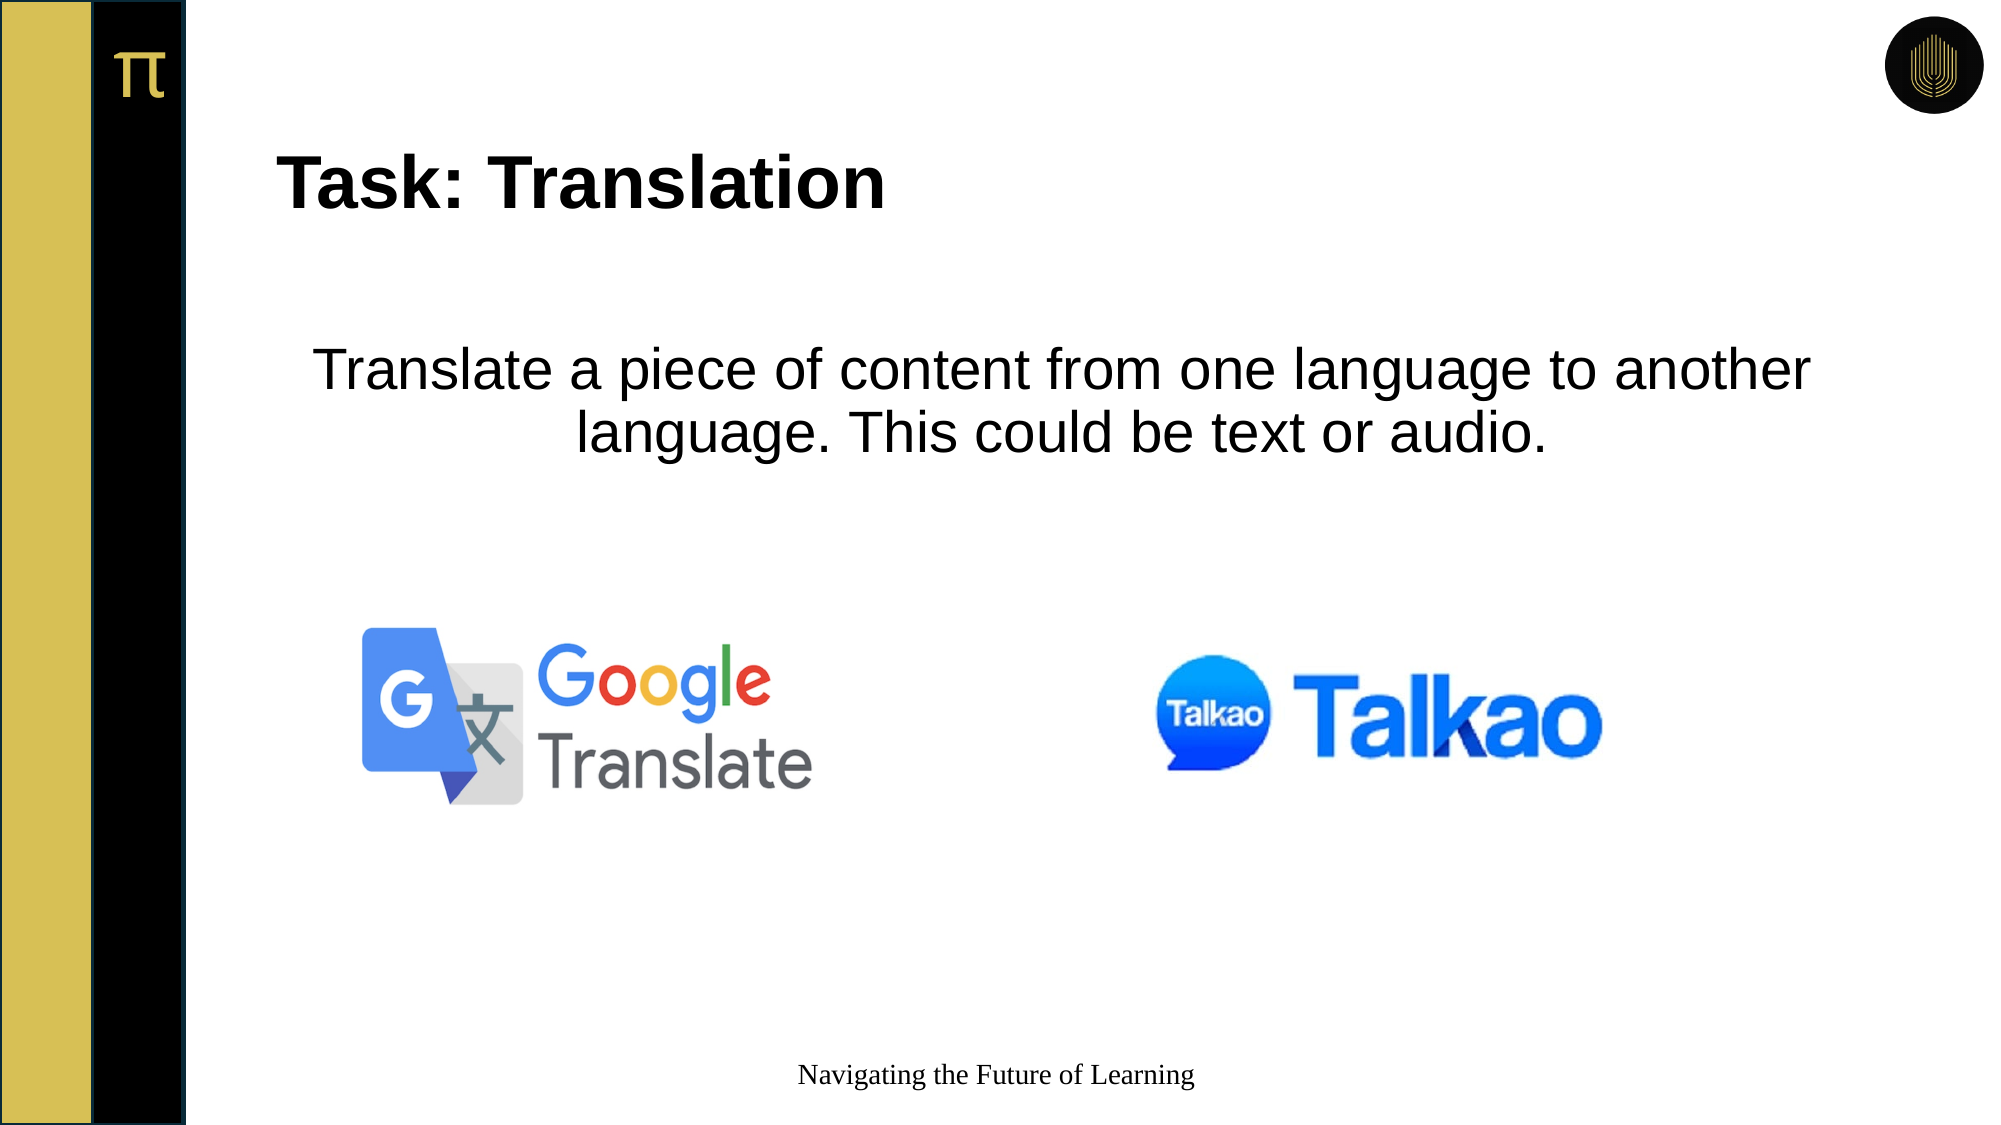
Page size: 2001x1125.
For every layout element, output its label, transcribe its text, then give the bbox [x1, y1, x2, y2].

picture [336, 562, 861, 862]
text_box Task: Translation [261, 29, 1867, 233]
footer Navigating the Future of Learning [662, 1042, 1338, 1103]
text_box [91, 0, 184, 1125]
picture [1837, 0, 2000, 165]
picture [1045, 585, 1709, 840]
text_box [0, 0, 91, 1125]
text_box Translate a piece of content from one language to another language. This could be text or audio. [261, 262, 1867, 1013]
text_box π [98, 7, 172, 122]
